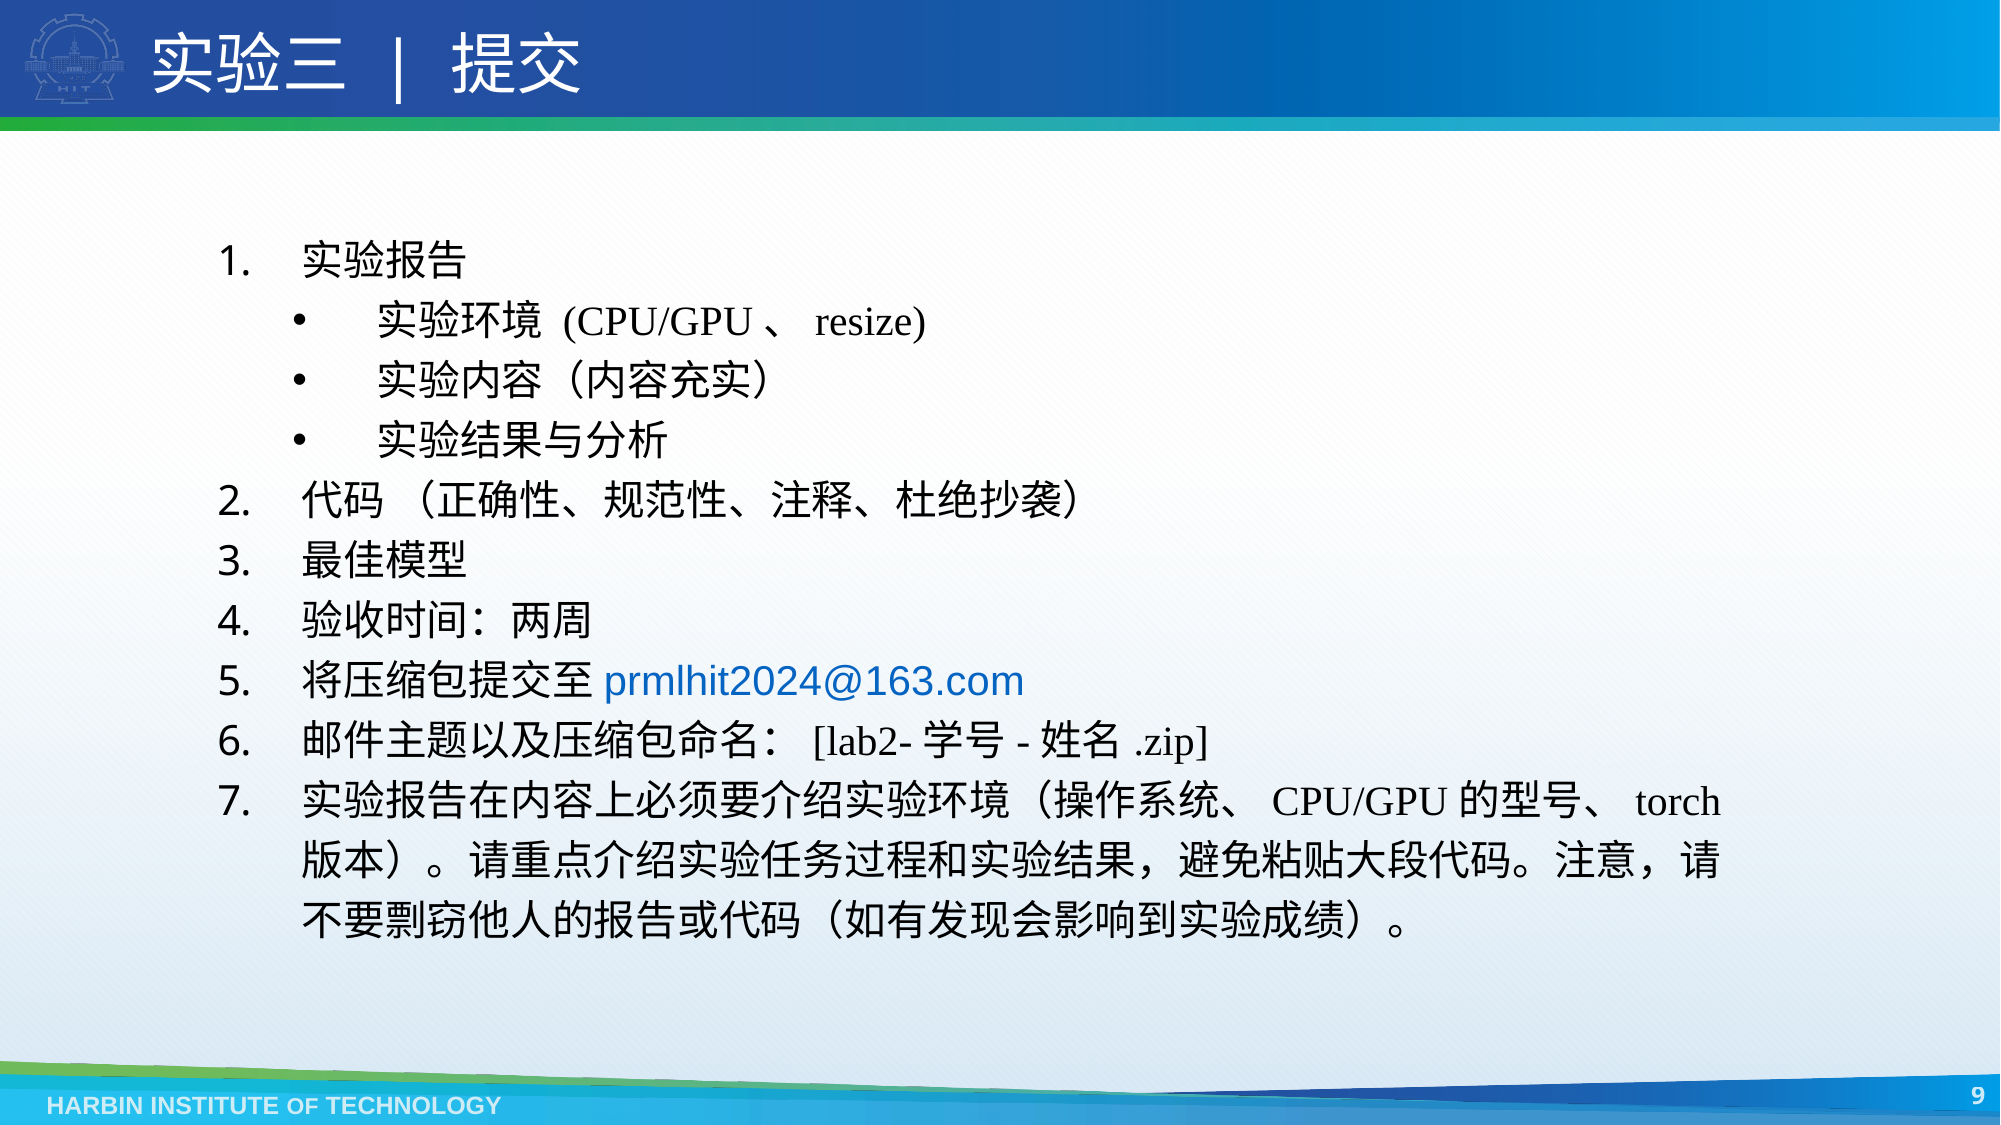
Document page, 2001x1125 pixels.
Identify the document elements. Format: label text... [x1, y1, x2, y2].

slide_number 9 [1623, 1072, 2000, 1110]
picture [0, 0, 2000, 131]
picture [0, 1061, 2000, 1125]
title 实验三 | 提交 [135, 23, 1846, 103]
footer HARBIN INSTITUTE OF TECHNOLOGY [31, 1081, 843, 1125]
text_box 实验报告 实验环境 (CPU/GPU、resize) 实验内容（内容充实） 实验结果与分析 代码 （正确性、规范性、注释、杜绝抄袭） 最佳模型 验收时间：两周 将压缩包提交至prmlhit2024@163.com 邮件主题以及压缩包命名：[lab2-学号-姓名.zip] 实验报告在内容上必须要介绍实验环境（操作系统、CPU/GPU的型号、torch版本）。请重点介绍实验任务过程和实验结果，避免粘贴大段代码。注意，请不要剽窃他人的报告或代码（如有发现会影响到实验成绩）。 [202, 216, 1760, 952]
text_box [16, 13, 135, 113]
